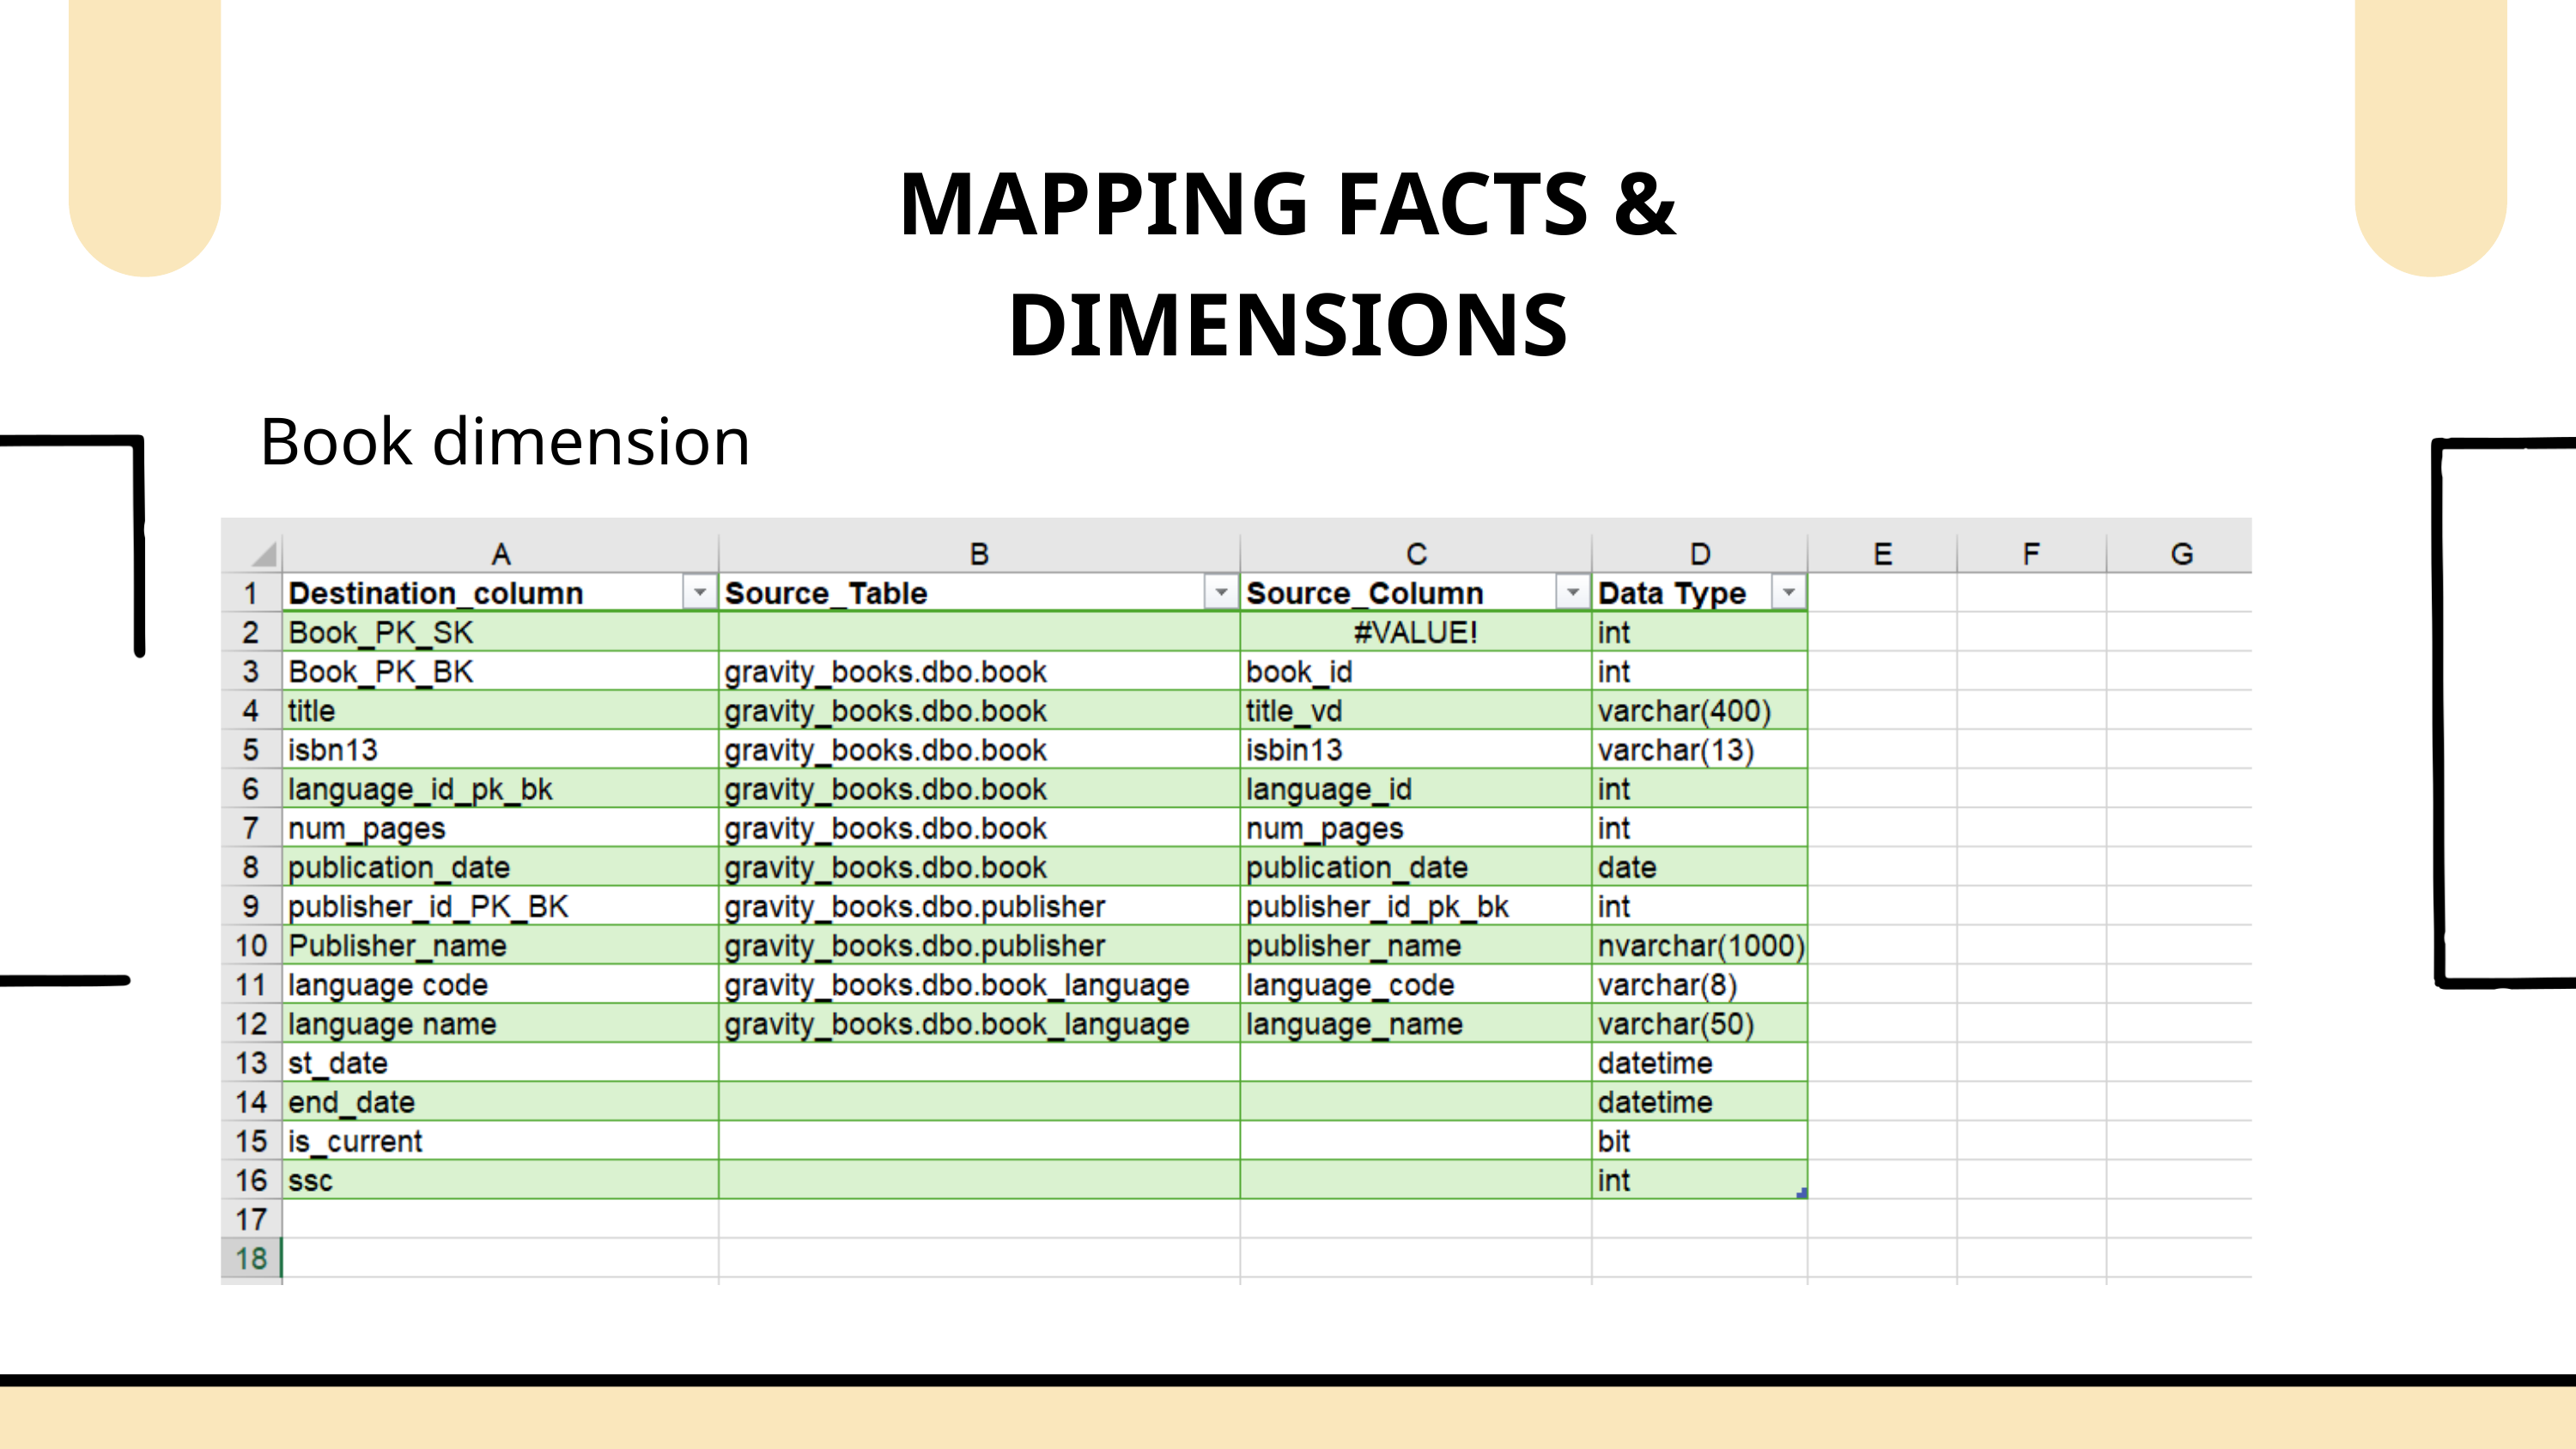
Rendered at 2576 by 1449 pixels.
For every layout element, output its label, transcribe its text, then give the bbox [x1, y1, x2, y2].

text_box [0, 1379, 2576, 1449]
text_box [2431, 434, 2576, 990]
text_box Book dimension [258, 386, 1288, 478]
text_box [221, 518, 2252, 1285]
text_box MAPPING FACTS & DIMENSIONS [672, 131, 1904, 493]
text_box [0, 434, 146, 990]
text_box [2354, 0, 2508, 277]
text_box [68, 0, 222, 277]
